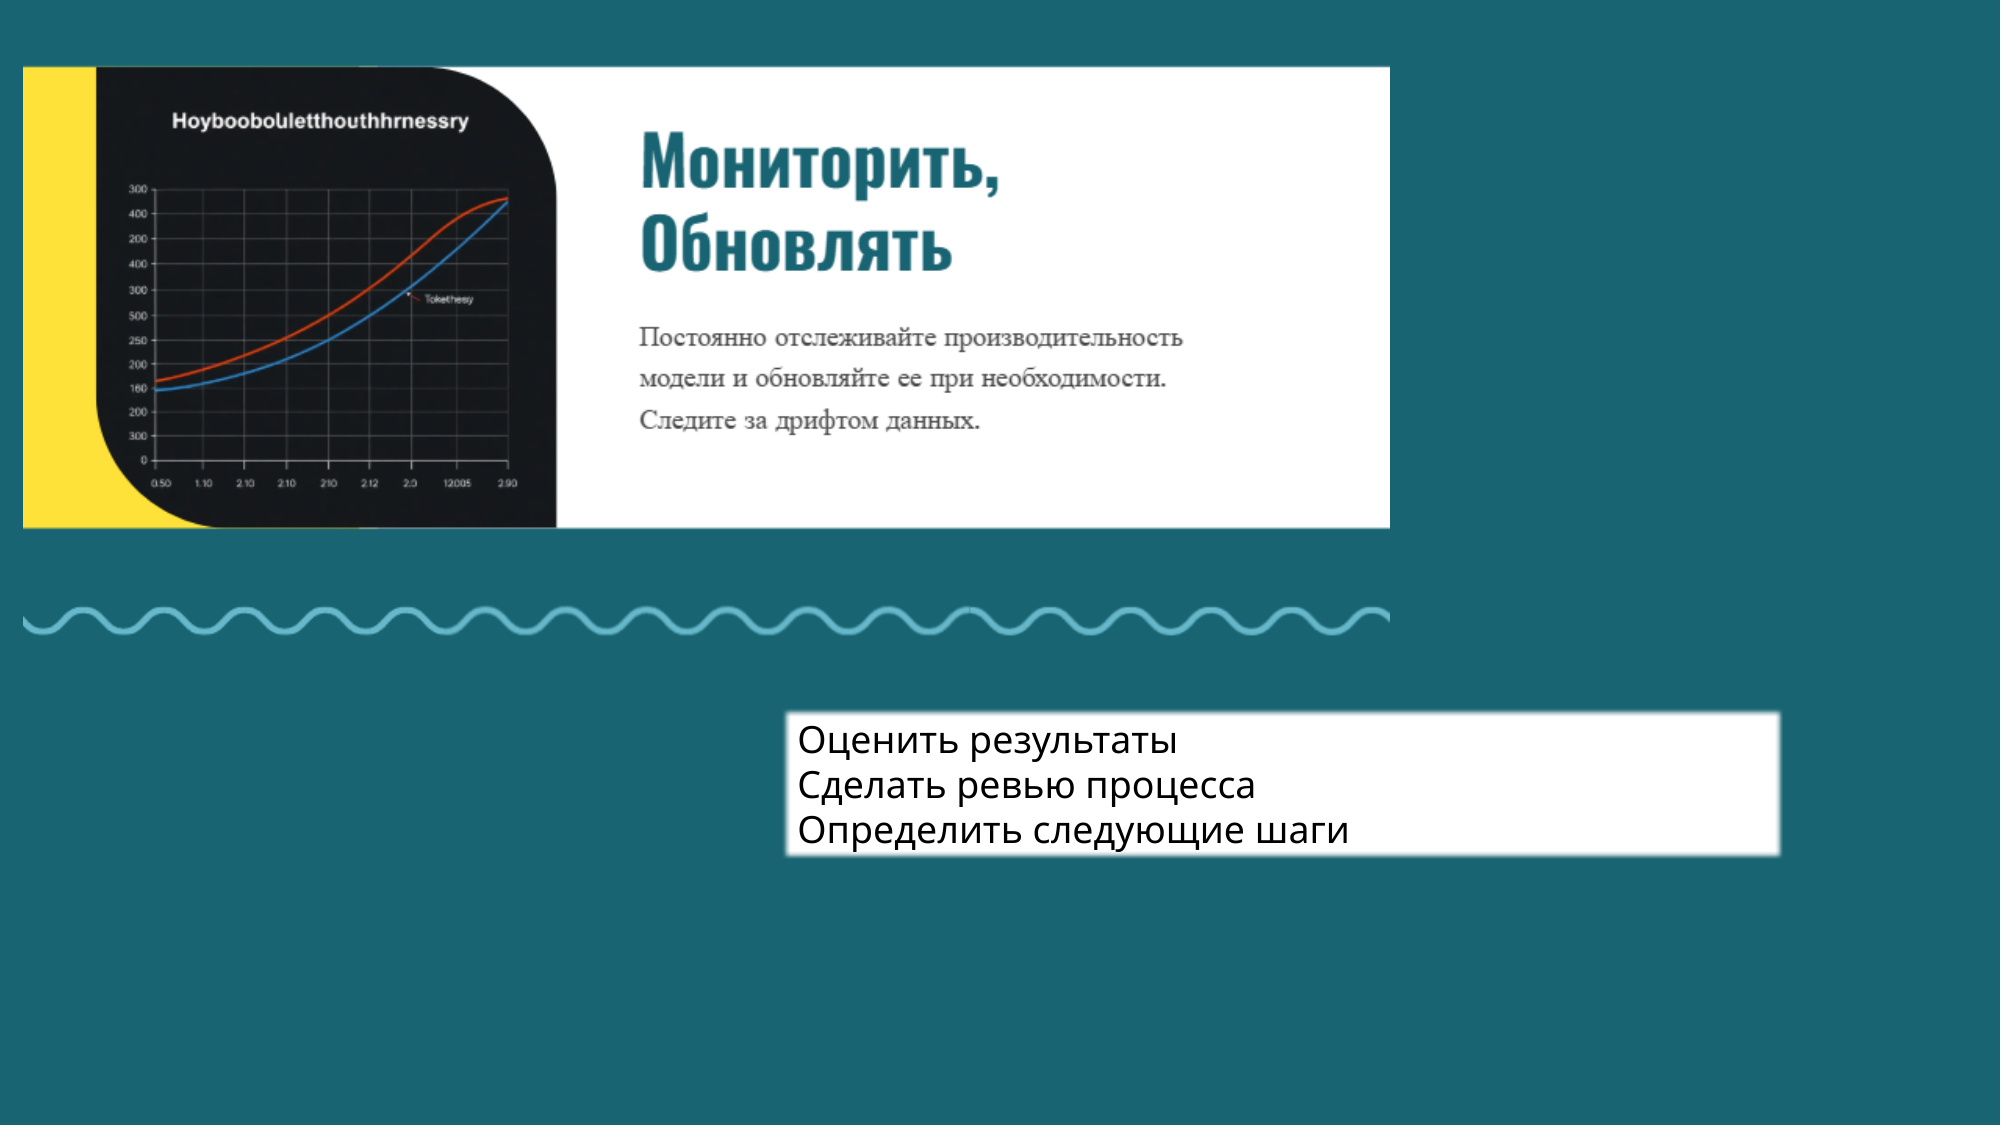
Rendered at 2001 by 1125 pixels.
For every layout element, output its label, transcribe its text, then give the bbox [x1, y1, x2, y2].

picture [22, 7, 1390, 692]
text_box Оценить результаты Сделать ревью процесса Определить следующие шаги [791, 717, 1776, 852]
